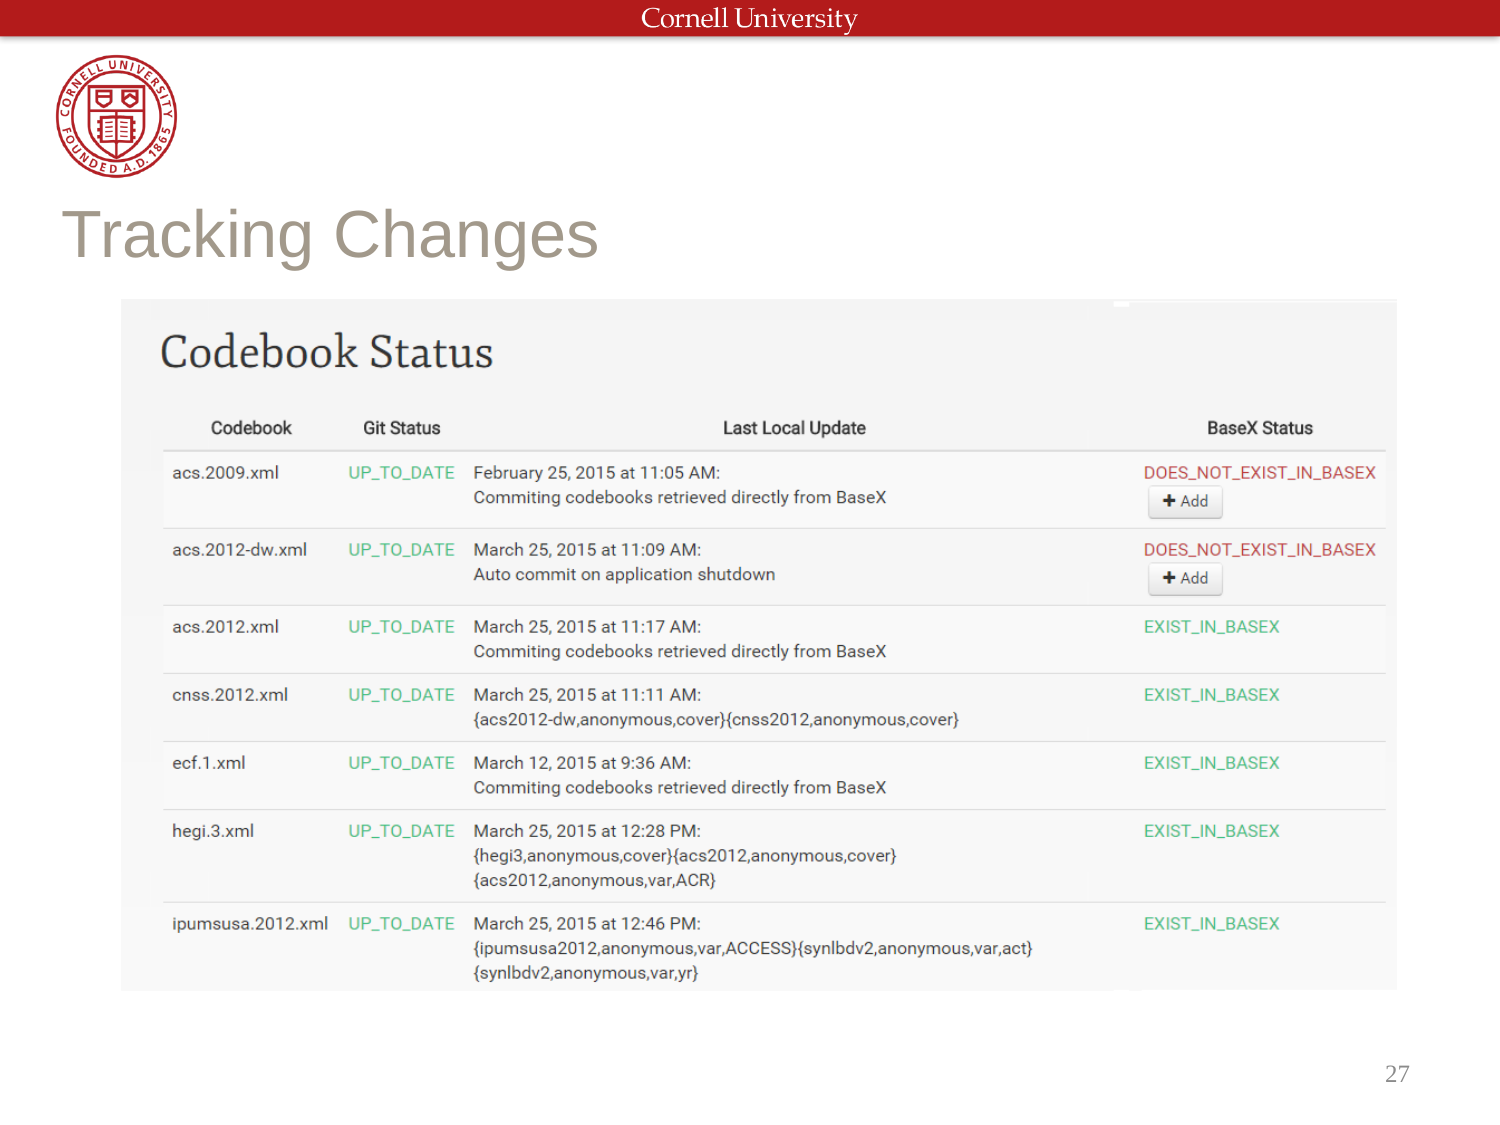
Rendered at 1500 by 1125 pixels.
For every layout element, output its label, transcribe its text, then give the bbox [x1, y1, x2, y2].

picture [120, 299, 1397, 992]
title Tracking Changes [46, 174, 1471, 288]
picture [635, 0, 858, 60]
picture [50, 50, 195, 174]
slide_number 27 [1074, 1042, 1425, 1103]
